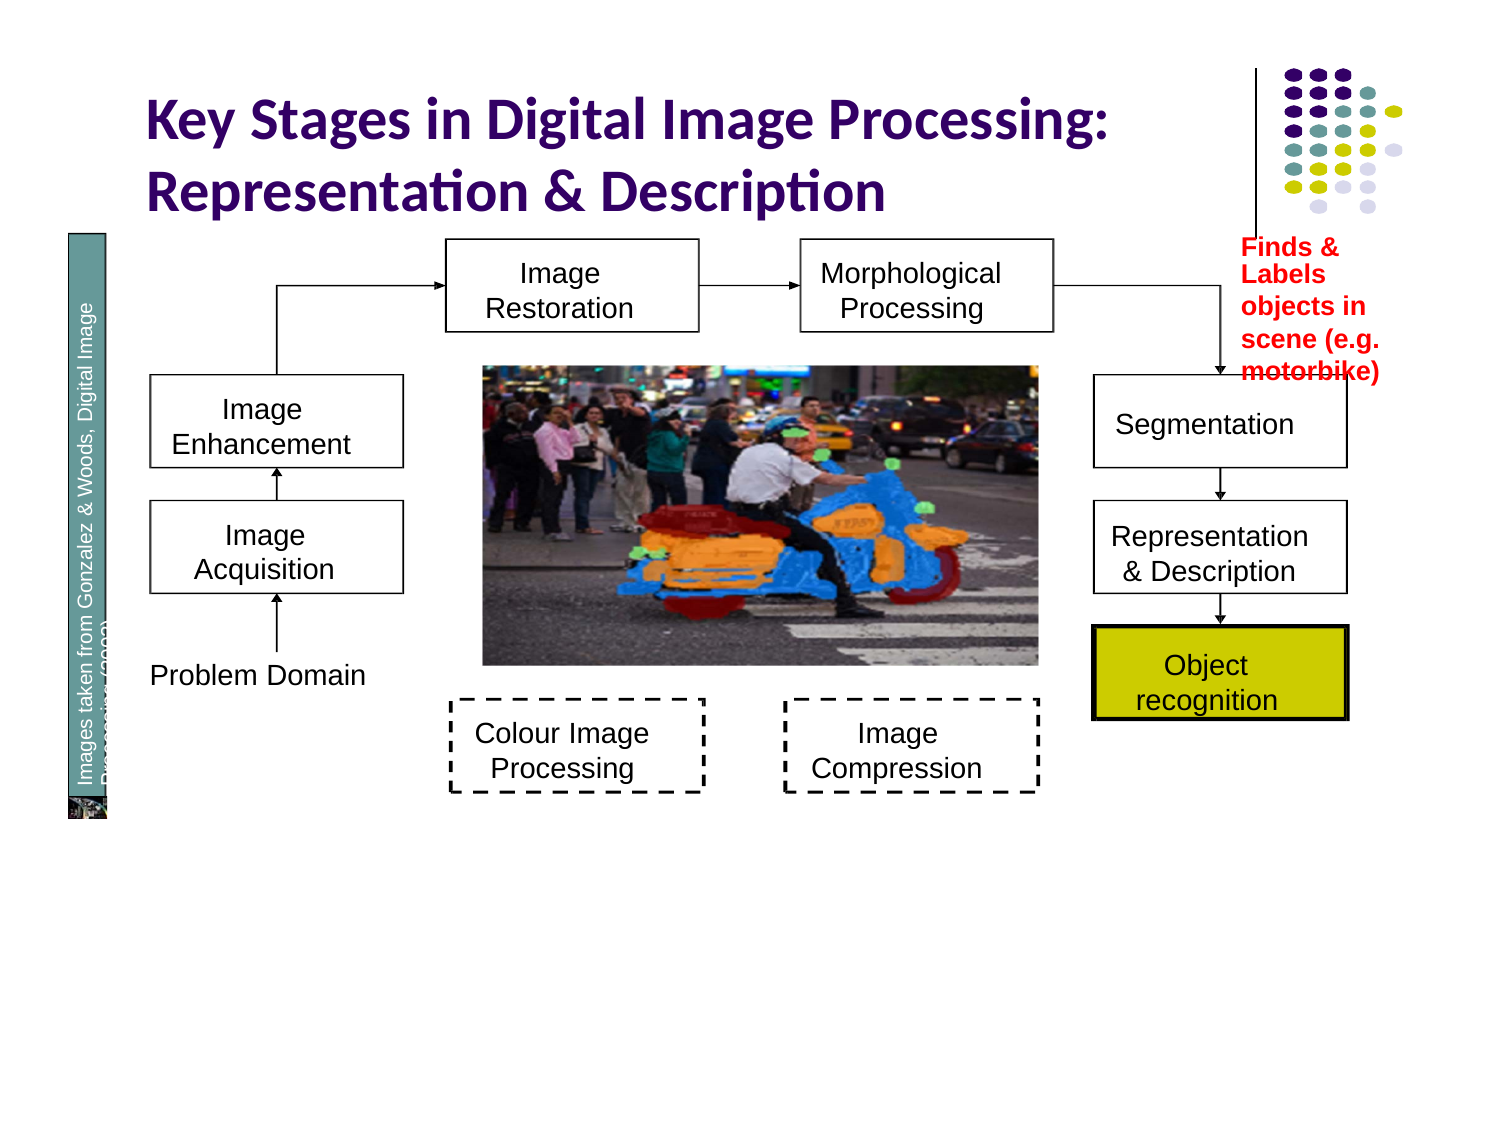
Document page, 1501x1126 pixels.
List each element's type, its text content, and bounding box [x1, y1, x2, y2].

picture [1359, 199, 1376, 214]
picture [1384, 105, 1403, 118]
text_box [149, 374, 405, 469]
text_box [701, 754, 706, 767]
text_box [685, 790, 701, 794]
text_box Image Restoration [483, 252, 662, 325]
text_box [783, 721, 788, 733]
picture [1309, 105, 1328, 118]
text_box [783, 780, 797, 794]
text_box [698, 697, 706, 707]
picture [1309, 86, 1328, 100]
text_box [68, 796, 108, 819]
picture [1359, 162, 1376, 176]
text_box [448, 740, 453, 753]
picture [1284, 124, 1303, 138]
text_box [807, 790, 823, 794]
picture [1334, 86, 1352, 100]
text_box [448, 780, 462, 794]
text_box [953, 697, 969, 701]
text_box [698, 281, 801, 290]
text_box [913, 790, 929, 794]
text_box [473, 790, 489, 794]
text_box [701, 734, 706, 747]
text_box Image Compression [809, 712, 1015, 785]
picture [1284, 68, 1303, 82]
picture [1309, 124, 1328, 138]
text_box [940, 790, 956, 794]
text_box [645, 697, 661, 701]
text_box [275, 281, 446, 375]
text_box [993, 790, 1009, 794]
picture [1284, 162, 1303, 176]
text_box Morphological Processing [818, 252, 1036, 325]
title Key Stages in Digital Image Processing: Representation & Description [118, 77, 1246, 267]
text_box [448, 721, 453, 733]
text_box [448, 760, 453, 773]
text_box [820, 697, 836, 701]
picture [1334, 124, 1352, 138]
text_box [444, 238, 700, 333]
picture [1309, 68, 1328, 82]
picture [1334, 143, 1352, 157]
text_box [1036, 714, 1041, 727]
text_box [459, 697, 475, 701]
text_box [900, 697, 916, 701]
text_box [701, 714, 706, 727]
text_box [69, 235, 104, 796]
text_box [552, 790, 568, 794]
text_box Segmentation [1113, 403, 1328, 441]
text_box [887, 790, 903, 794]
picture [1359, 124, 1376, 138]
picture [1309, 199, 1328, 214]
text_box [783, 760, 788, 773]
text_box [979, 697, 995, 701]
text_box [847, 697, 863, 701]
text_box [1032, 697, 1041, 707]
text_box Image Acquisition [192, 514, 362, 586]
picture [1309, 143, 1328, 157]
text_box [1214, 467, 1227, 501]
text_box [565, 697, 581, 701]
text_box [1036, 774, 1041, 787]
text_box Finds & [1239, 227, 1355, 254]
text_box Labels objects in scene (e.g. motorbike) [1239, 254, 1400, 387]
text_box [271, 467, 283, 501]
picture [1309, 162, 1328, 176]
text_box [658, 790, 674, 794]
text_box Images taken from Gonzalez & Woods, Digital Image Processing (2002) [72, 242, 119, 788]
text_box [1019, 790, 1036, 794]
text_box [618, 697, 634, 701]
text_box [1053, 284, 1227, 375]
text_box [539, 697, 555, 701]
text_box [481, 365, 1039, 666]
text_box [799, 238, 1055, 333]
text_box [1036, 754, 1041, 767]
picture [1384, 143, 1403, 157]
picture [1284, 143, 1303, 157]
picture [1359, 180, 1376, 194]
text_box Colour Image Processing [473, 712, 682, 785]
picture [1309, 180, 1328, 194]
text_box [671, 697, 687, 701]
text_box Image Enhancement [169, 388, 384, 460]
picture [1334, 68, 1352, 82]
text_box [448, 701, 453, 713]
picture [1284, 86, 1303, 100]
text_box [783, 740, 788, 753]
picture [1284, 180, 1303, 194]
text_box [526, 790, 542, 794]
picture [1334, 162, 1352, 176]
picture [1359, 105, 1376, 118]
text_box [592, 697, 608, 701]
picture [1284, 105, 1303, 118]
text_box [701, 774, 706, 787]
text_box [1092, 374, 1348, 469]
text_box [1214, 593, 1227, 624]
text_box Problem Domain [147, 655, 406, 692]
picture [1334, 105, 1352, 118]
text_box [499, 790, 515, 794]
text_box [834, 790, 850, 794]
text_box [1091, 624, 1350, 722]
text_box [271, 593, 283, 653]
text_box [1092, 499, 1348, 595]
text_box [873, 697, 889, 701]
picture [1359, 143, 1376, 157]
text_box Representation & Description [1109, 515, 1332, 588]
text_box [605, 790, 621, 794]
picture [1334, 180, 1352, 194]
text_box [149, 499, 405, 595]
text_box [794, 697, 810, 701]
text_box [926, 697, 942, 701]
text_box [966, 790, 982, 794]
text_box [1036, 734, 1041, 747]
text_box Object recognition [1093, 626, 1347, 716]
text_box [486, 697, 502, 701]
text_box [632, 790, 648, 794]
text_box [512, 697, 528, 701]
text_box [68, 232, 107, 798]
text_box [860, 790, 876, 794]
text_box [579, 790, 595, 794]
picture [1359, 86, 1376, 100]
text_box [1006, 697, 1022, 701]
text_box [783, 701, 788, 713]
